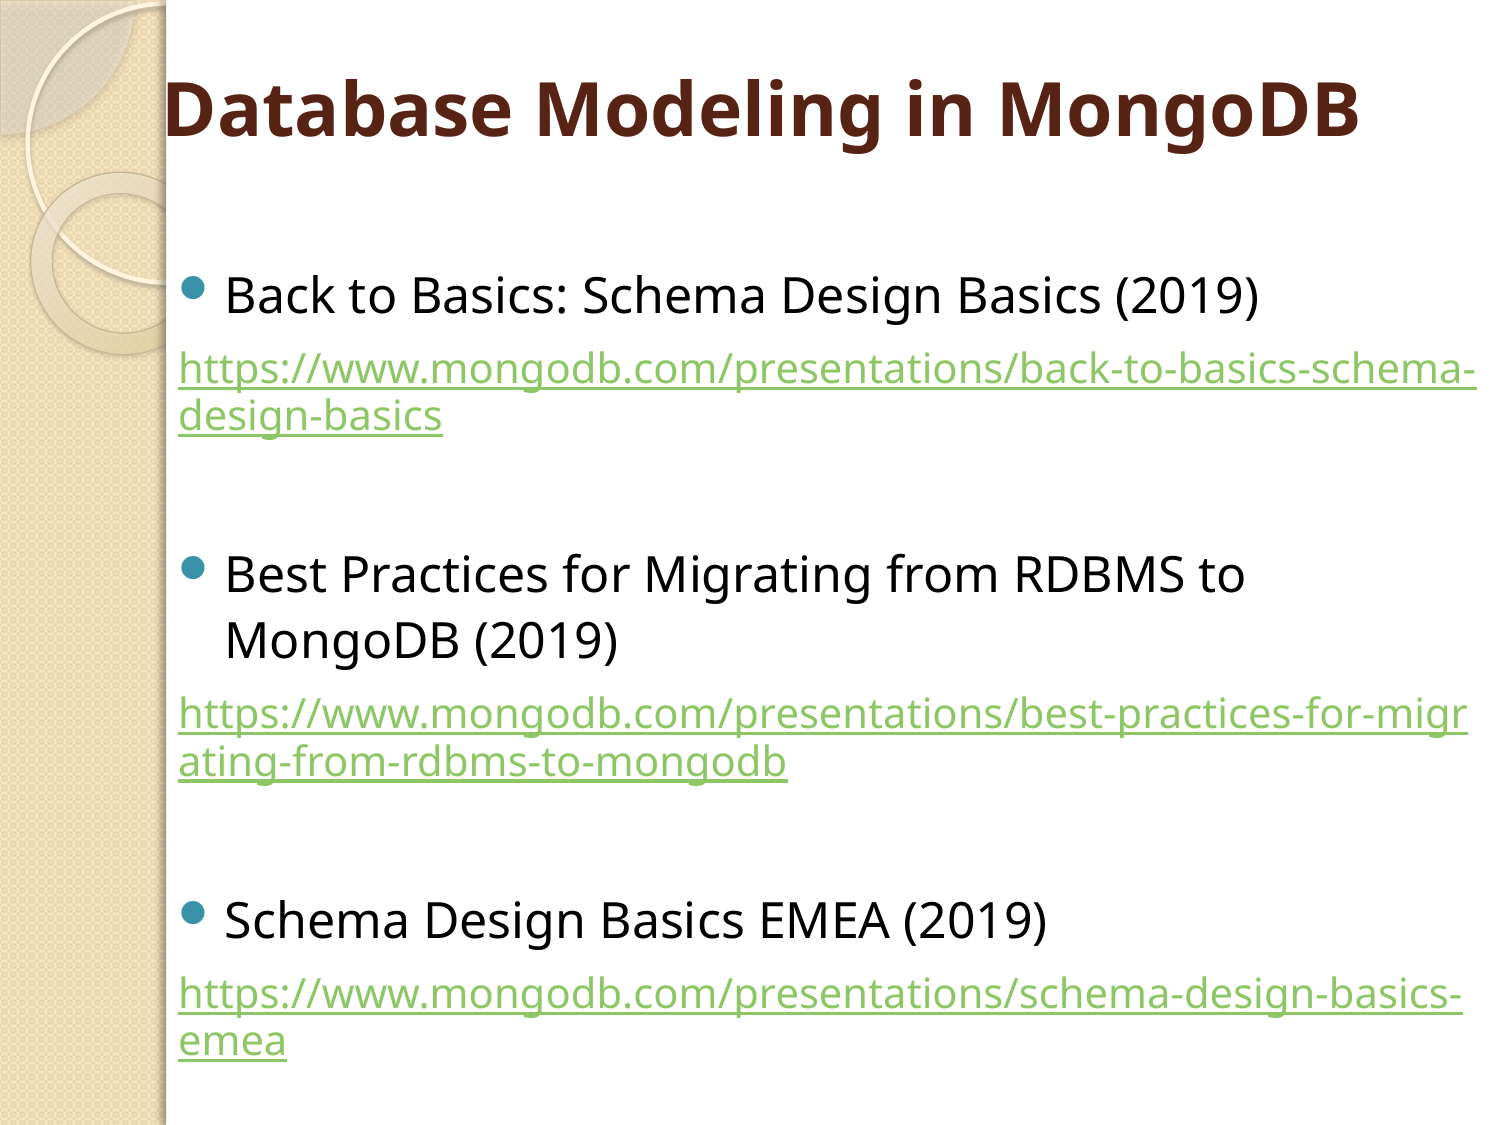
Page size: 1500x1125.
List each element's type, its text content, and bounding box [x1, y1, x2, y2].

title Database Modeling in MongoDB [50, 12, 1475, 200]
text_box Back to Basics: Schema Design Basics (2019) https://www.mongodb.com/presentations/back-to-basics-schema-design-basics Best Practices for Migrating from RDBMS to MongoDB (2019) https://www.mongodb.com/presentations/best-practices-for-migrating-from-rdbms-to-mongodb Schema Design Basics EMEA (2019) https://www.mongodb.com/presentations/schema-design-basics-emea [149, 249, 1500, 1125]
